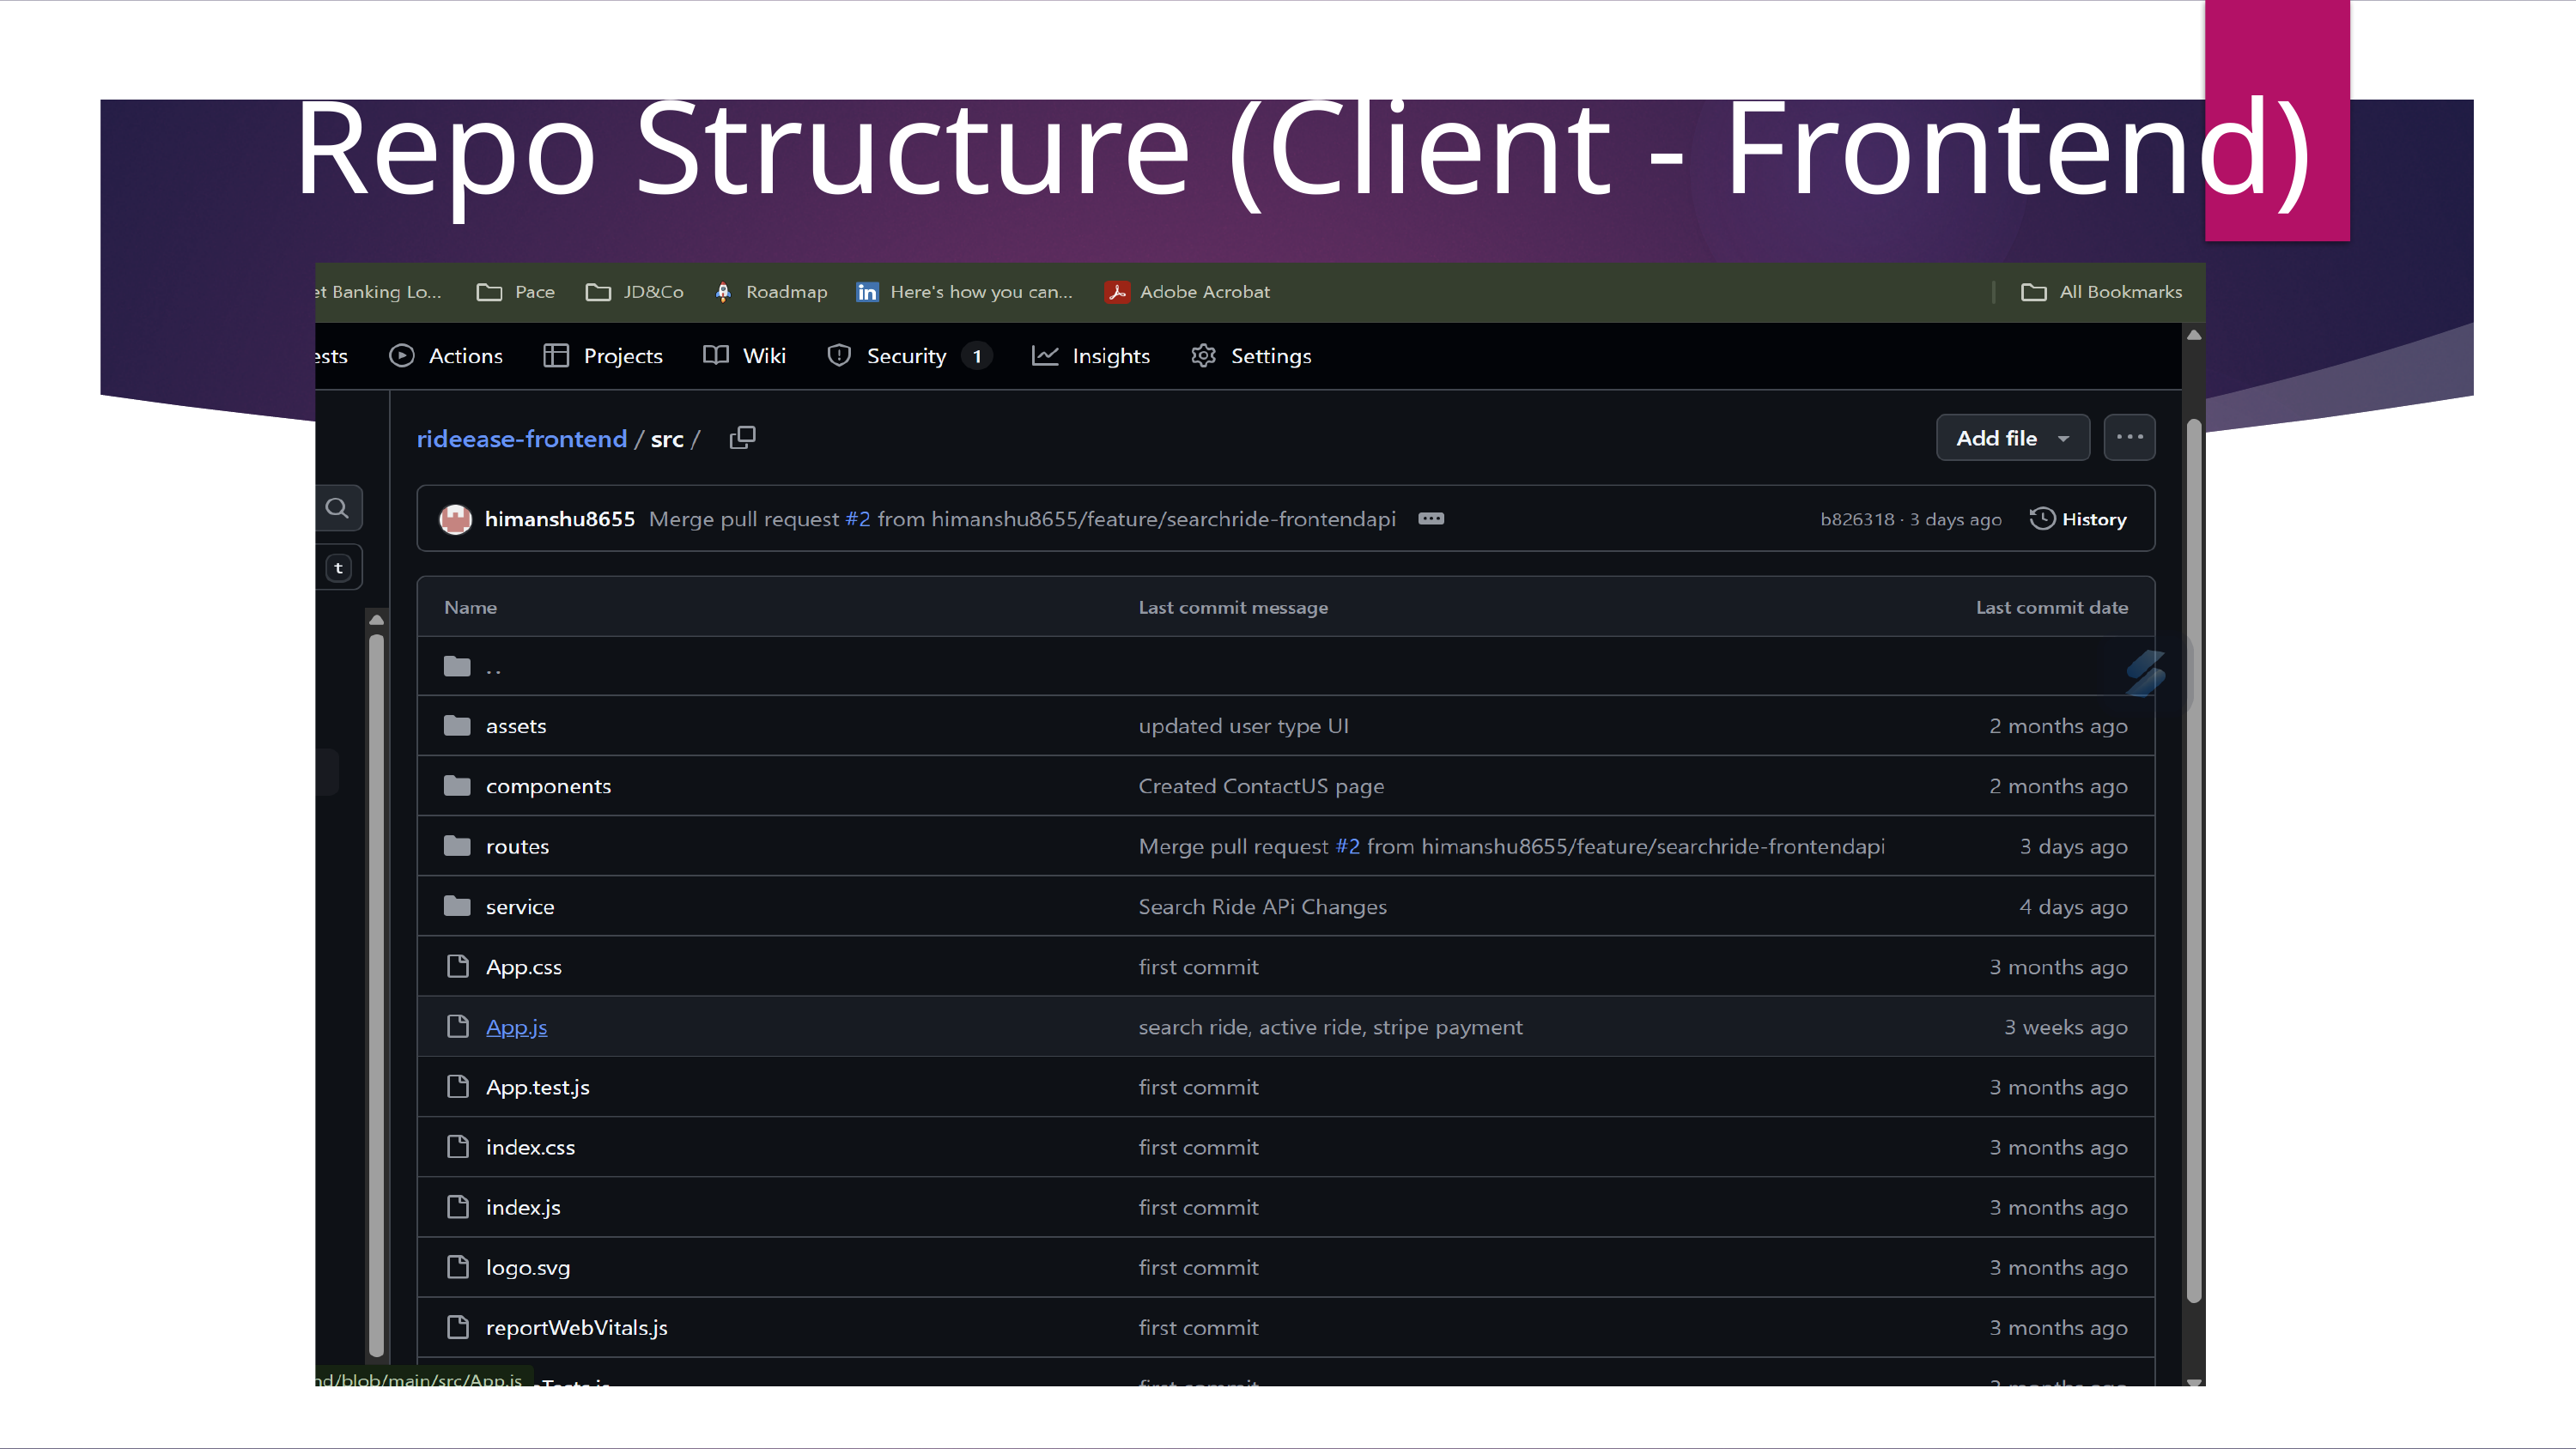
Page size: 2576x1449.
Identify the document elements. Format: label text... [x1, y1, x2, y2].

picture [315, 262, 2261, 1386]
title Repo Structure (Client - Frontend) [114, 62, 2462, 306]
